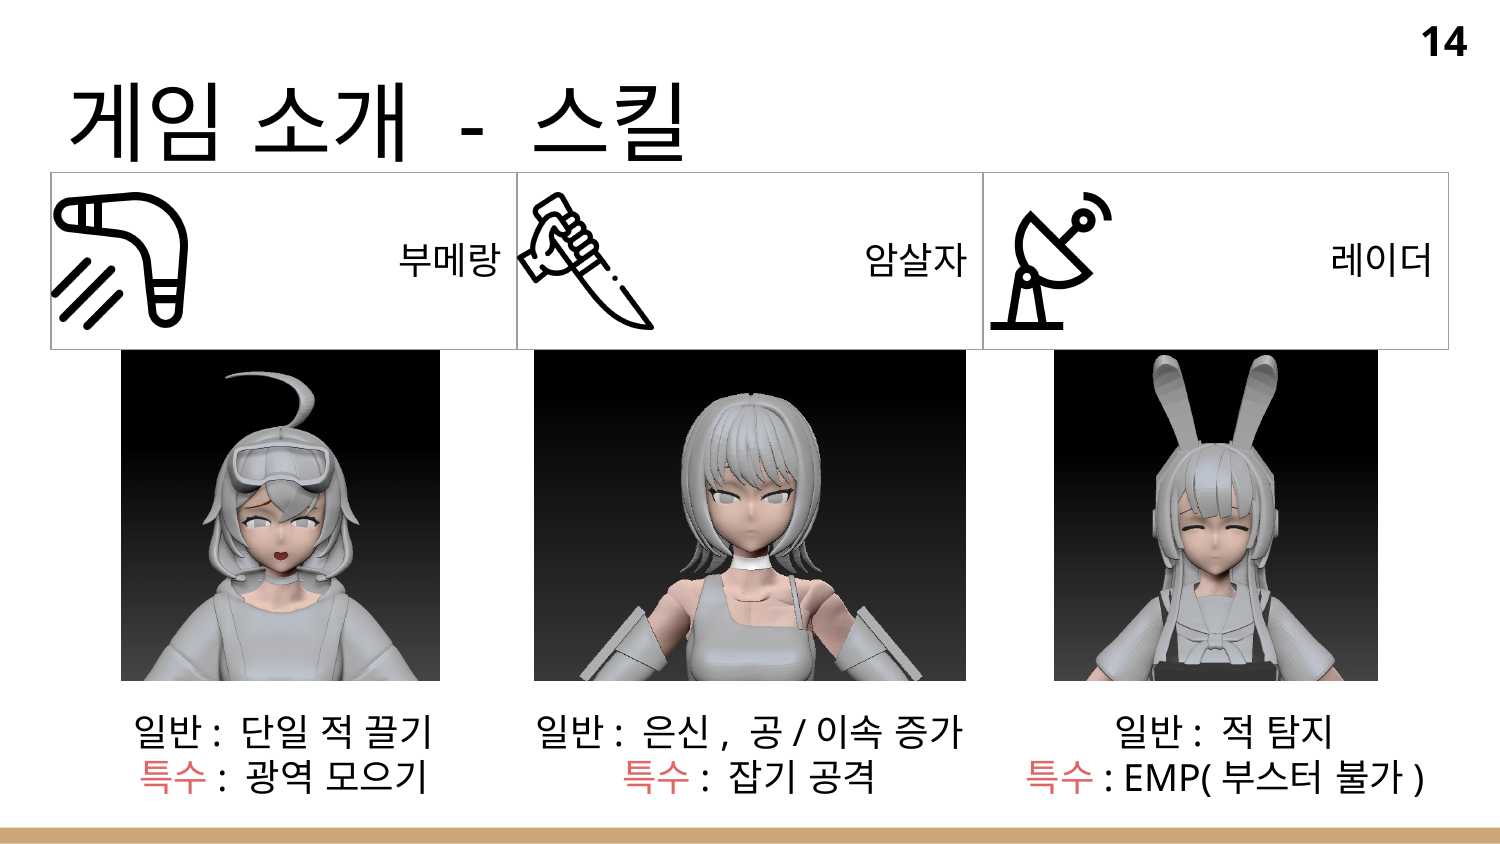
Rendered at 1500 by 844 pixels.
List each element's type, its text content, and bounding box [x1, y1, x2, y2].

picture [516, 192, 654, 330]
picture [120, 350, 440, 681]
title 게임 소개 - 스킬 [51, 51, 1449, 172]
table_header 레이더 [984, 173, 1448, 349]
table_header 부메랑 [52, 173, 516, 349]
text_box 일반: 단일 적 끌기 특수: 광역 모으기 [51, 693, 517, 814]
picture [982, 192, 1120, 330]
text_box 14 [1404, 0, 1500, 80]
picture [50, 192, 188, 330]
text_box 일반: 적 탐지 특수: EMP(부스터 불가) [992, 693, 1458, 814]
picture [1054, 350, 1378, 681]
picture [534, 350, 966, 681]
text_box 일반: 은신, 공/이속 증가 특수: 잡기 공격 [517, 693, 983, 814]
table_header 암살자 [518, 173, 982, 349]
